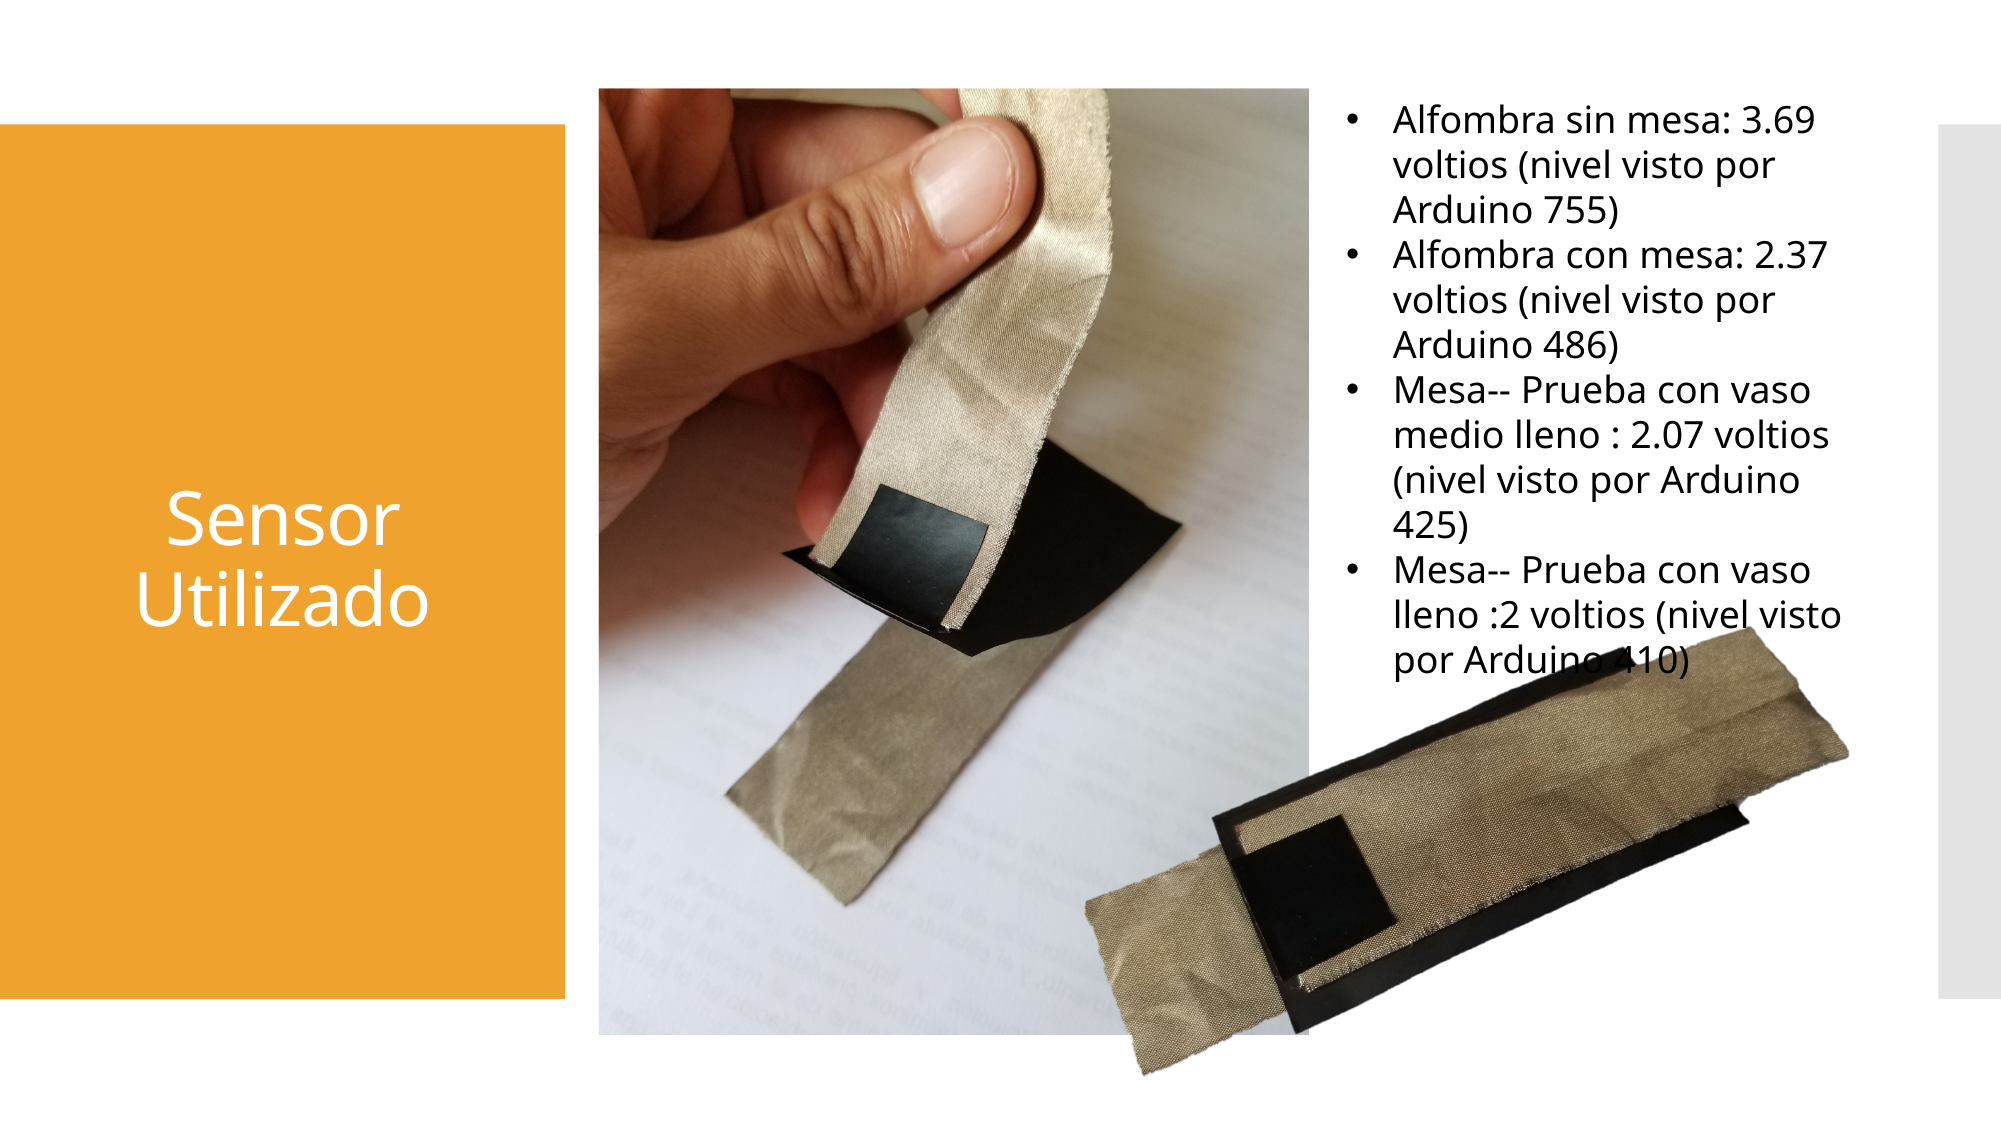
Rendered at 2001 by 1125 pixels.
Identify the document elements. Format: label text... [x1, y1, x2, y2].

picture [599, 90, 1309, 206]
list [480, 206, 1427, 917]
picture [599, 415, 1907, 1125]
text_box Alfombra sin mesa: 3.69 voltios (nivel visto por Arduino 755) Alfombra con mesa: 2.37 voltios (nivel visto por Arduino 486) Mesa-- Prueba con vaso medio lleno : 2.07 voltios (nivel visto por Arduino 425) Mesa-- Prueba con vaso lleno :2 voltios (nivel visto por Arduino 410) [1331, 88, 1883, 689]
title Sensor Utilizado [41, 184, 525, 940]
